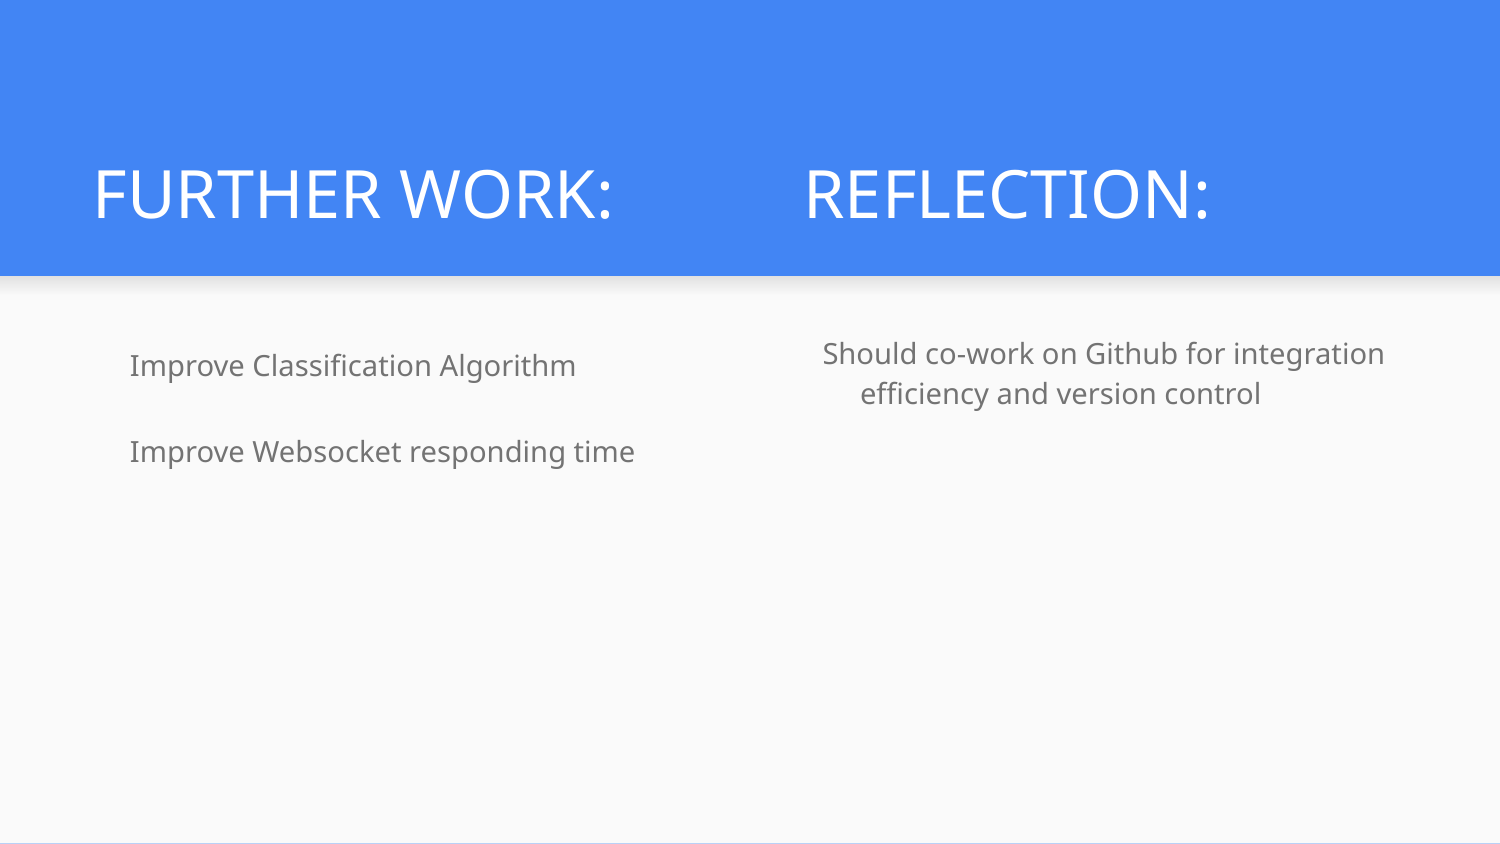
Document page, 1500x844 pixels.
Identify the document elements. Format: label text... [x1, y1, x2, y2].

list Improve Classification Algorithm Improve Websocket responding time [77, 314, 734, 760]
title FURTHER WORK: REFLECTION: [77, 121, 1427, 248]
list Should co-work on Github for integration efficiency and version control [770, 314, 1427, 760]
